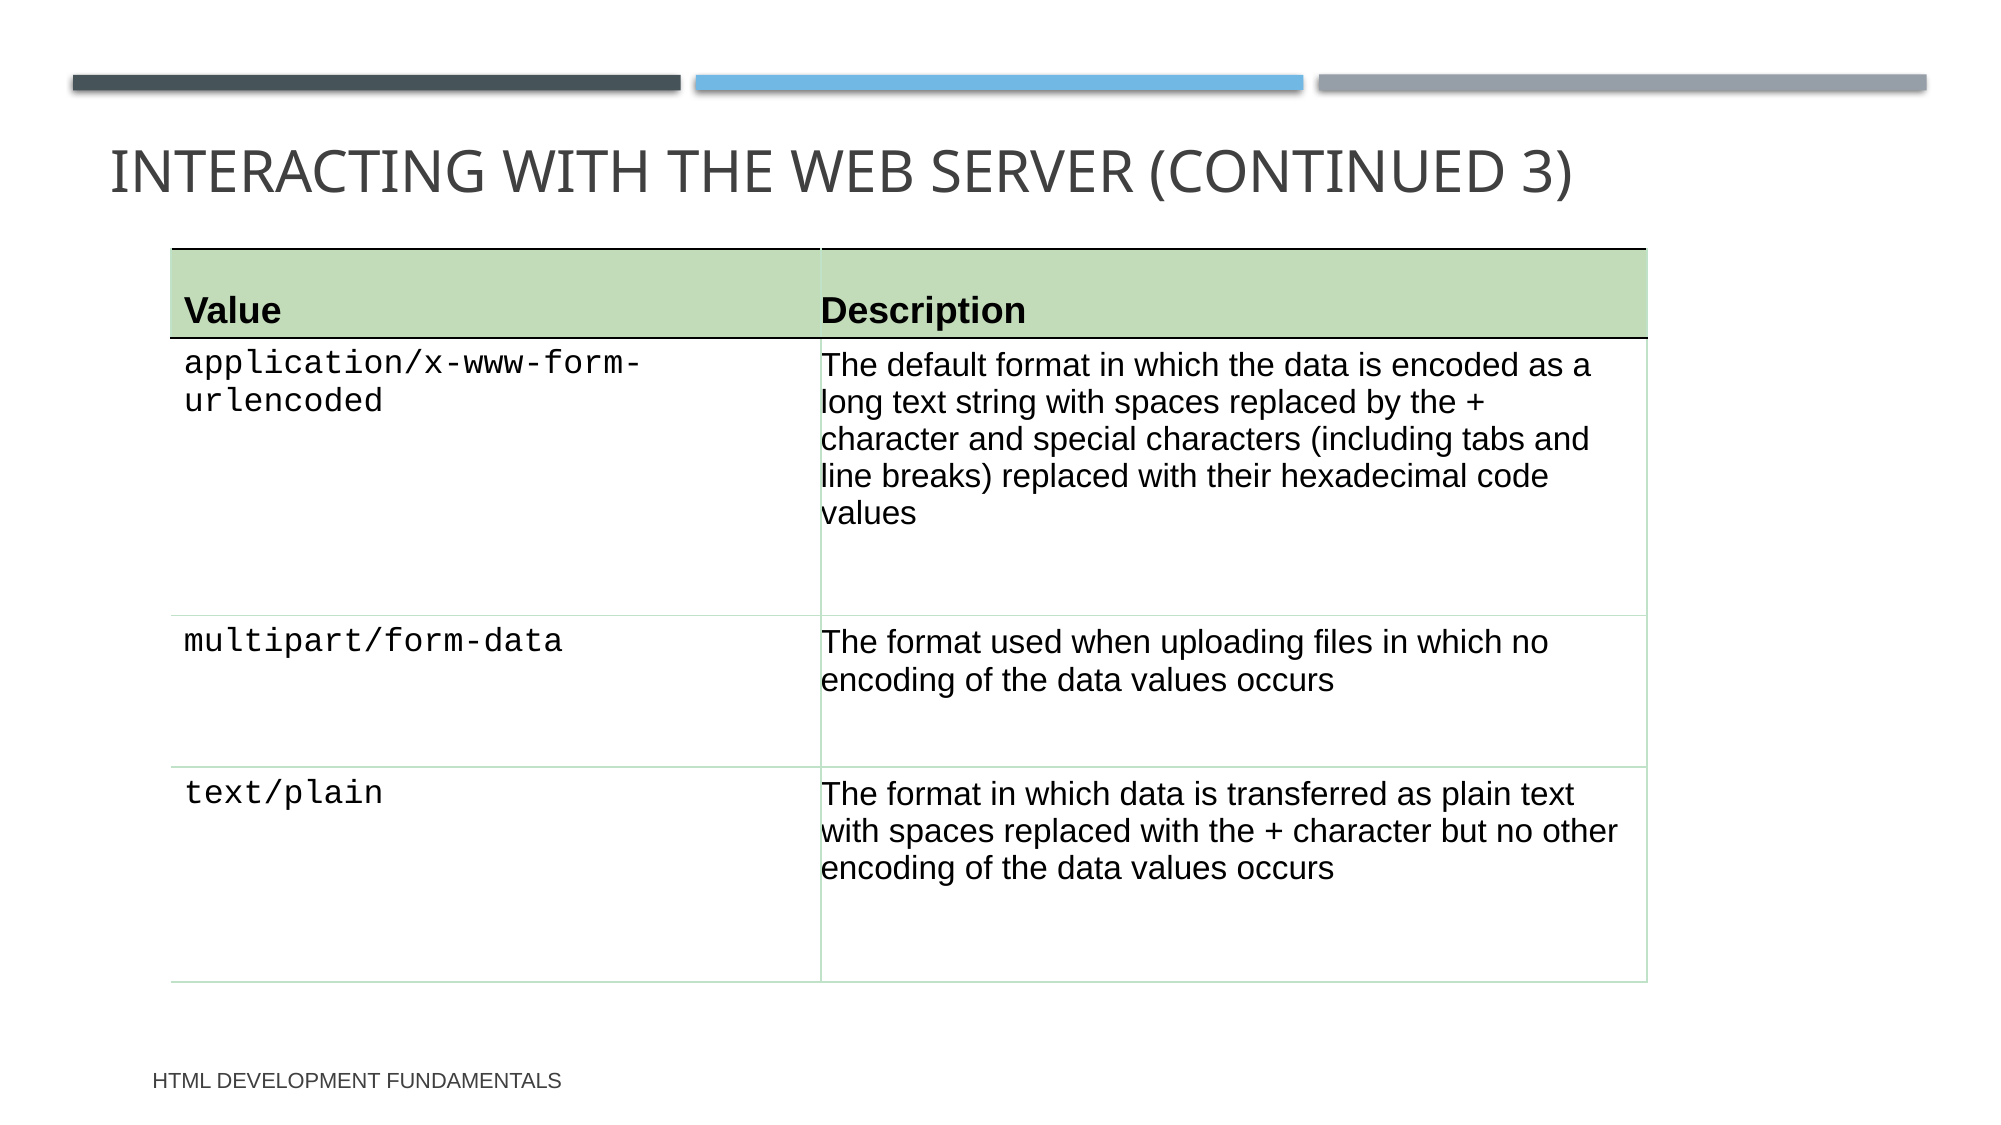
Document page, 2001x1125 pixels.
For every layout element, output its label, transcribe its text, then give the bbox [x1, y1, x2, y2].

table_header Value [172, 250, 820, 337]
table_header Description [822, 250, 1646, 337]
table_cell The format used when uploading files in which no encoding of the data values occurs [822, 616, 1646, 766]
table_cell application/x-www-form-urlencoded [171, 339, 820, 615]
title Interacting with the Web Server (continued 3) [95, 115, 1905, 212]
table_cell The format in which data is transferred as plain text with spaces replaced with the + character but no other encoding of the data values occurs [822, 768, 1646, 981]
table_cell The default format in which the data is encoded as a long text string with spaces replaced by the + character and special characters (including tabs and line breaks) replaced with their hexadecimal code values [822, 339, 1646, 615]
table_cell text/plain [171, 768, 820, 981]
footer HTML Development Fundamentals [137, 1050, 1582, 1110]
table_cell multipart/form-data [171, 616, 820, 766]
